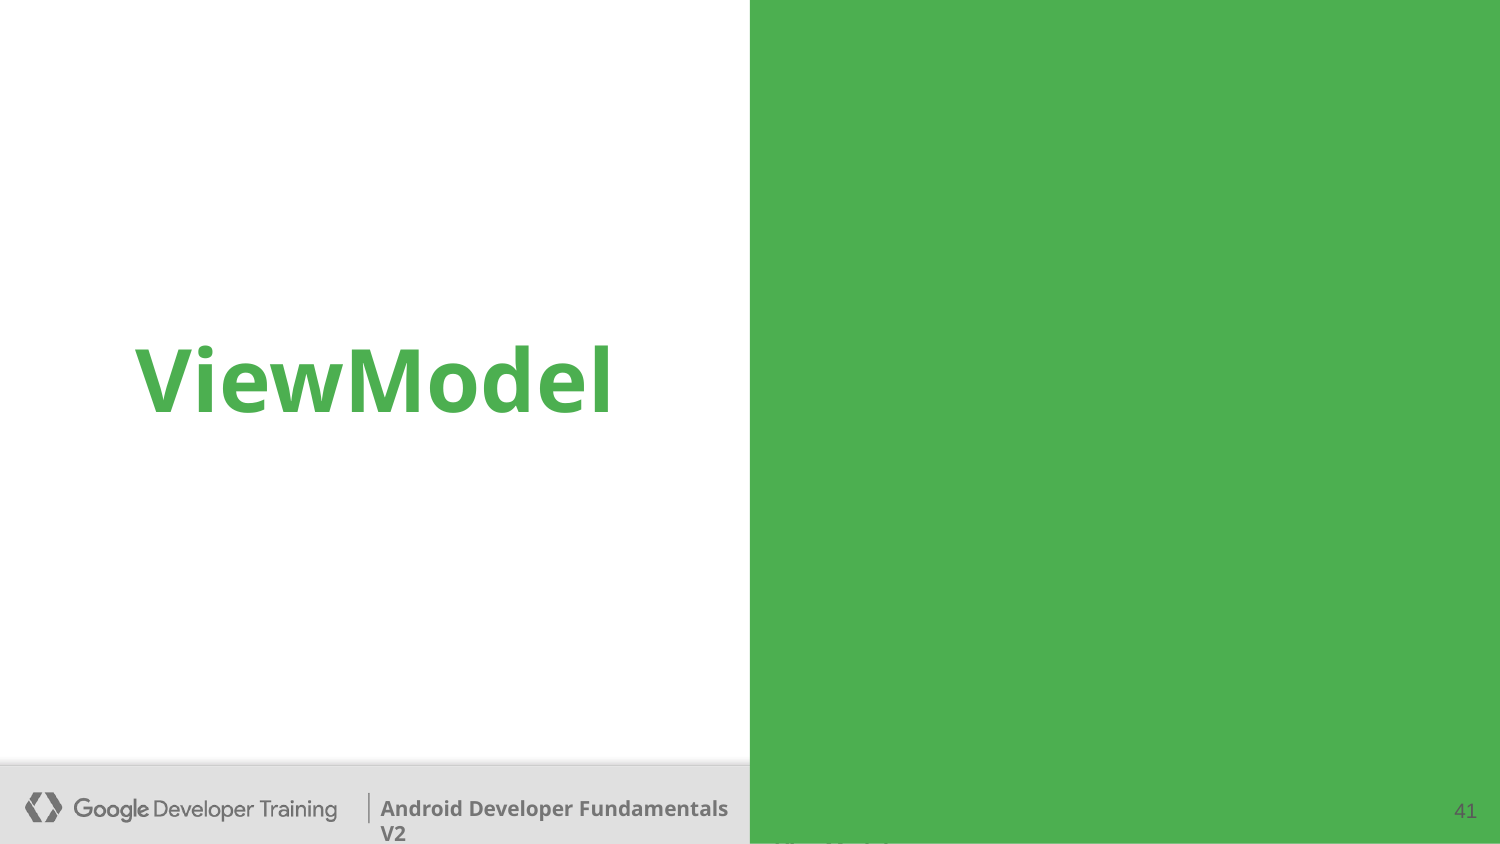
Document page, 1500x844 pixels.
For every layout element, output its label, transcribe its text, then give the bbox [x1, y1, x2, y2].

slide_number ‹#› [1402, 777, 1493, 842]
picture [0, 0, 749, 844]
title ViewModel [43, 202, 708, 446]
